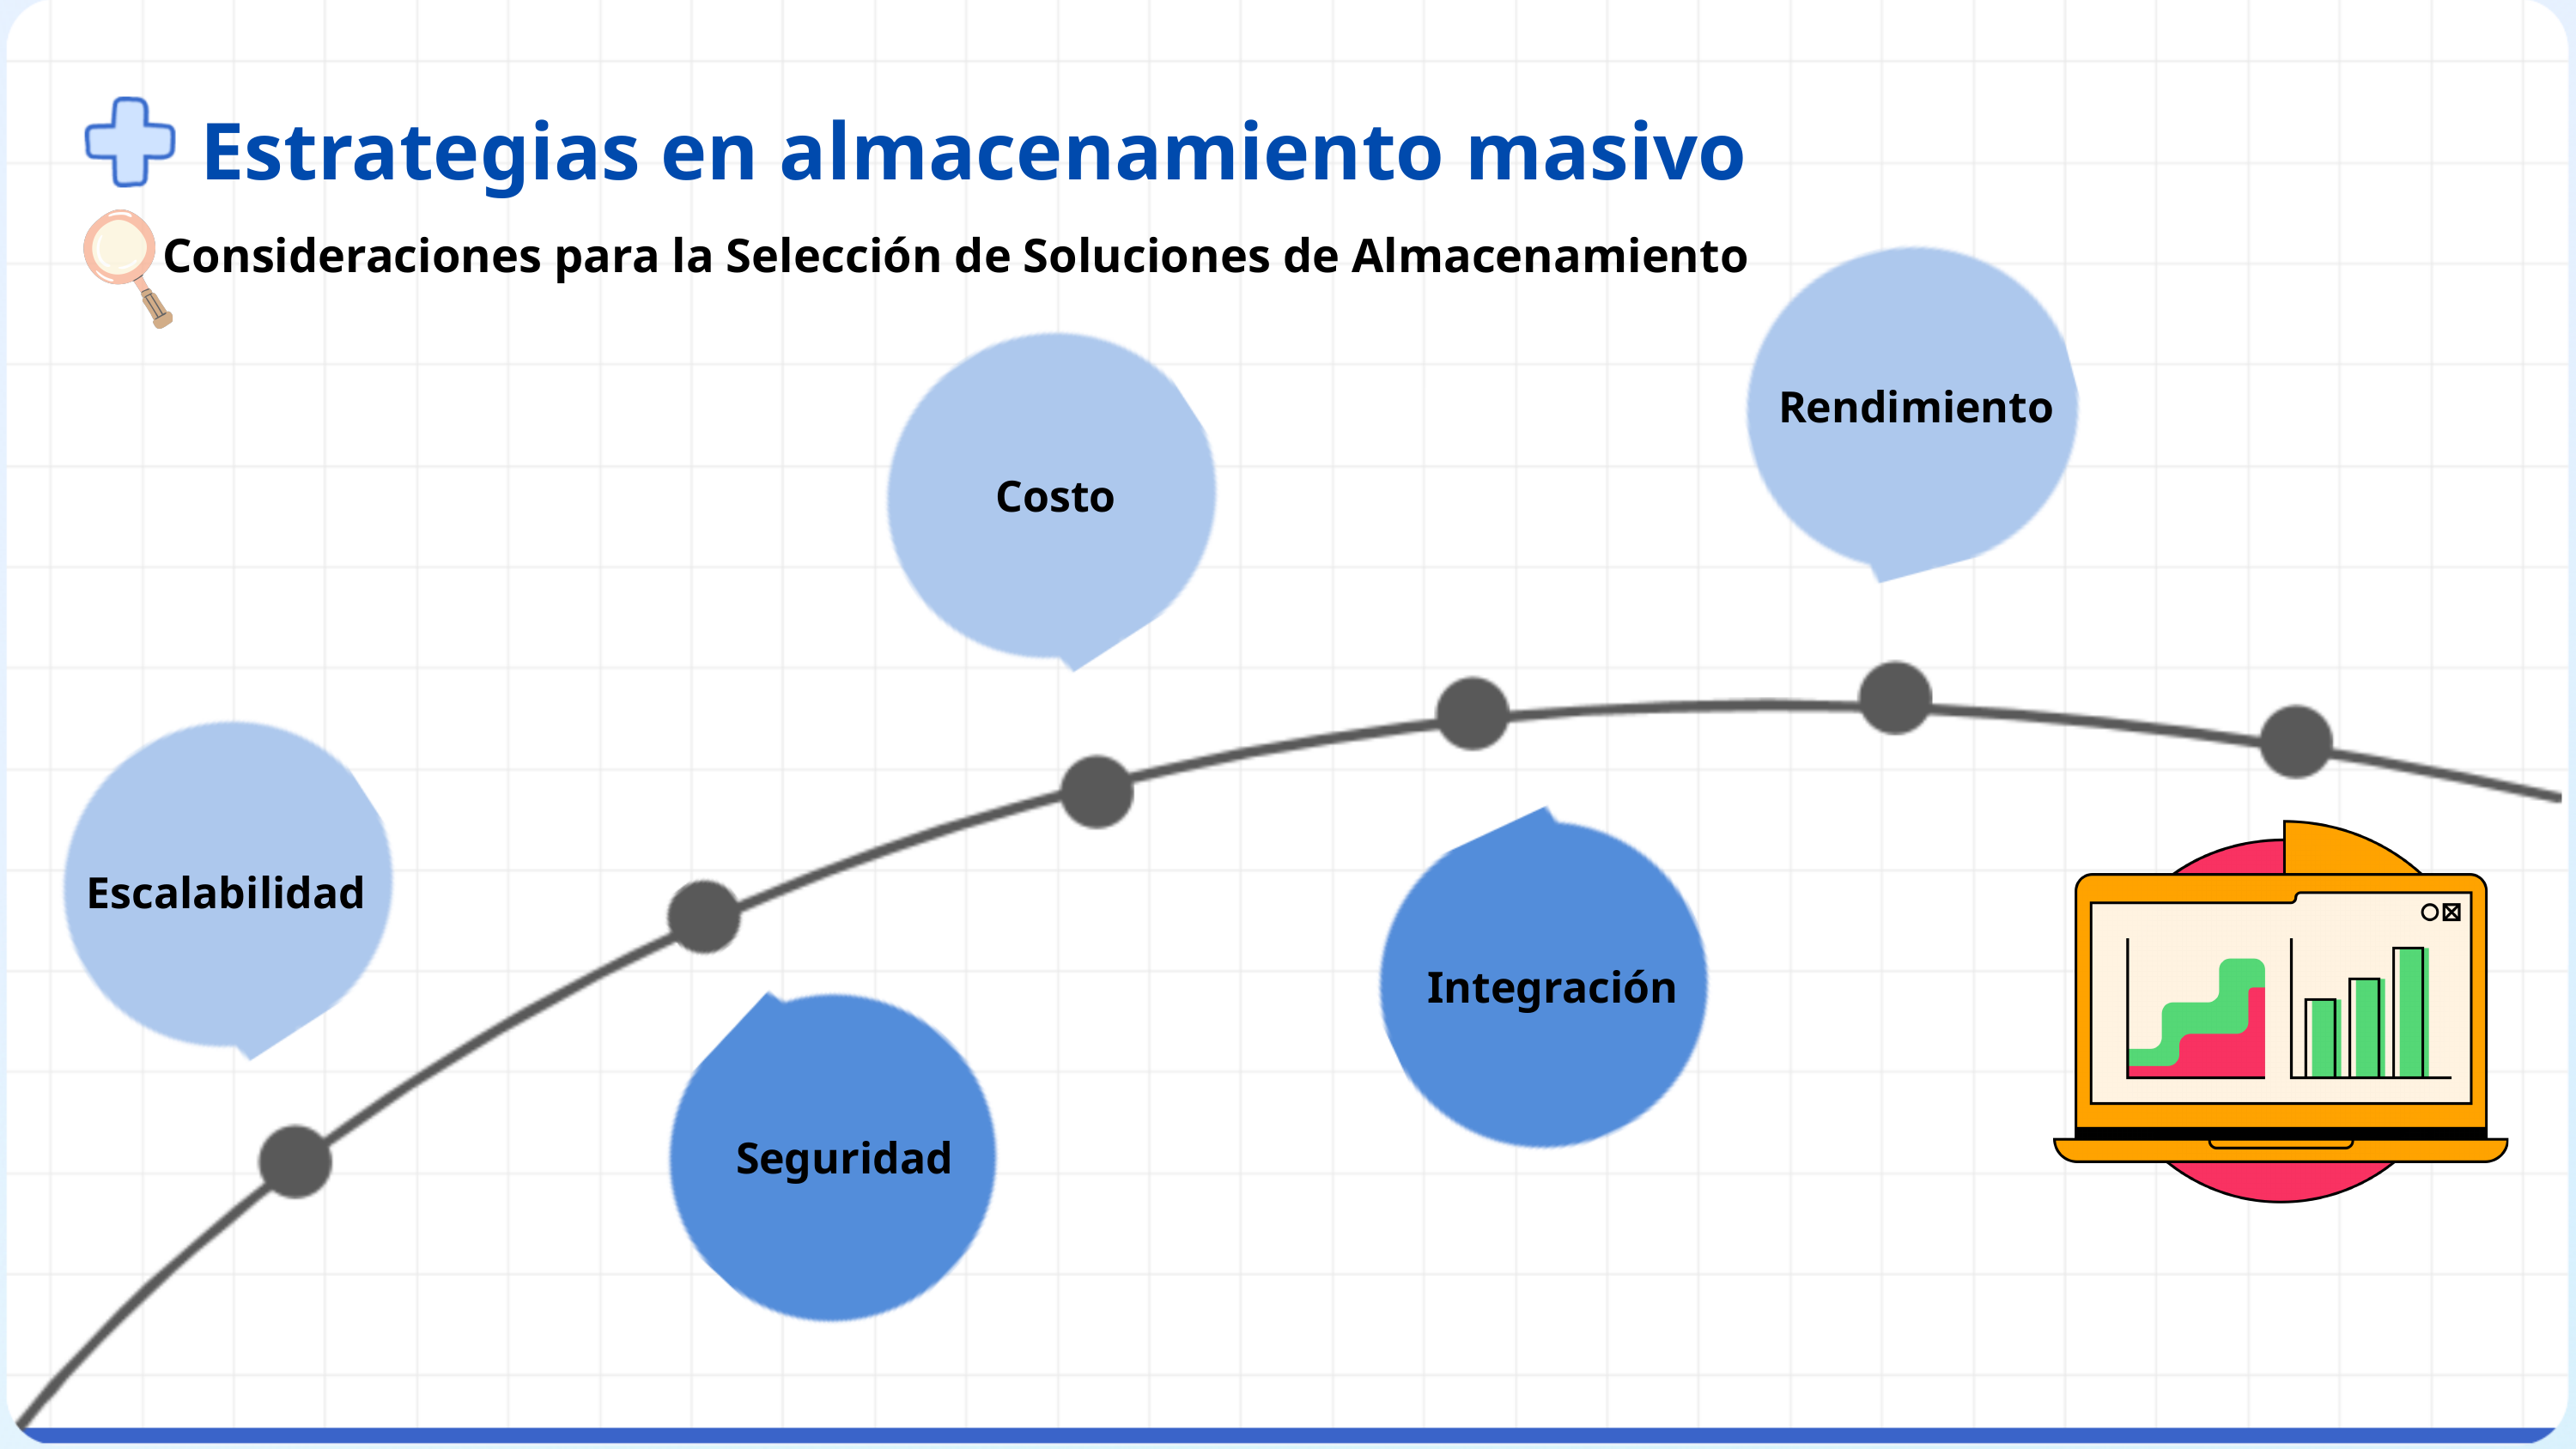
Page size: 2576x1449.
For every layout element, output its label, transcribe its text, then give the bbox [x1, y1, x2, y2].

text_box [0, 0, 2576, 1449]
text_box Costo [897, 460, 1214, 521]
text_box [2053, 820, 2509, 1203]
text_box Estrategias en almacenamiento masivo [161, 85, 1788, 197]
text_box Escalabilidad [68, 857, 385, 918]
text_box Seguridad [686, 1122, 1003, 1243]
text_box Integración [1394, 951, 1711, 1072]
text_box Consideraciones para la Selección de Soluciones de Almacenamiento [125, 216, 1788, 347]
text_box Rendimiento [1758, 371, 2075, 492]
text_box [79, 208, 173, 329]
